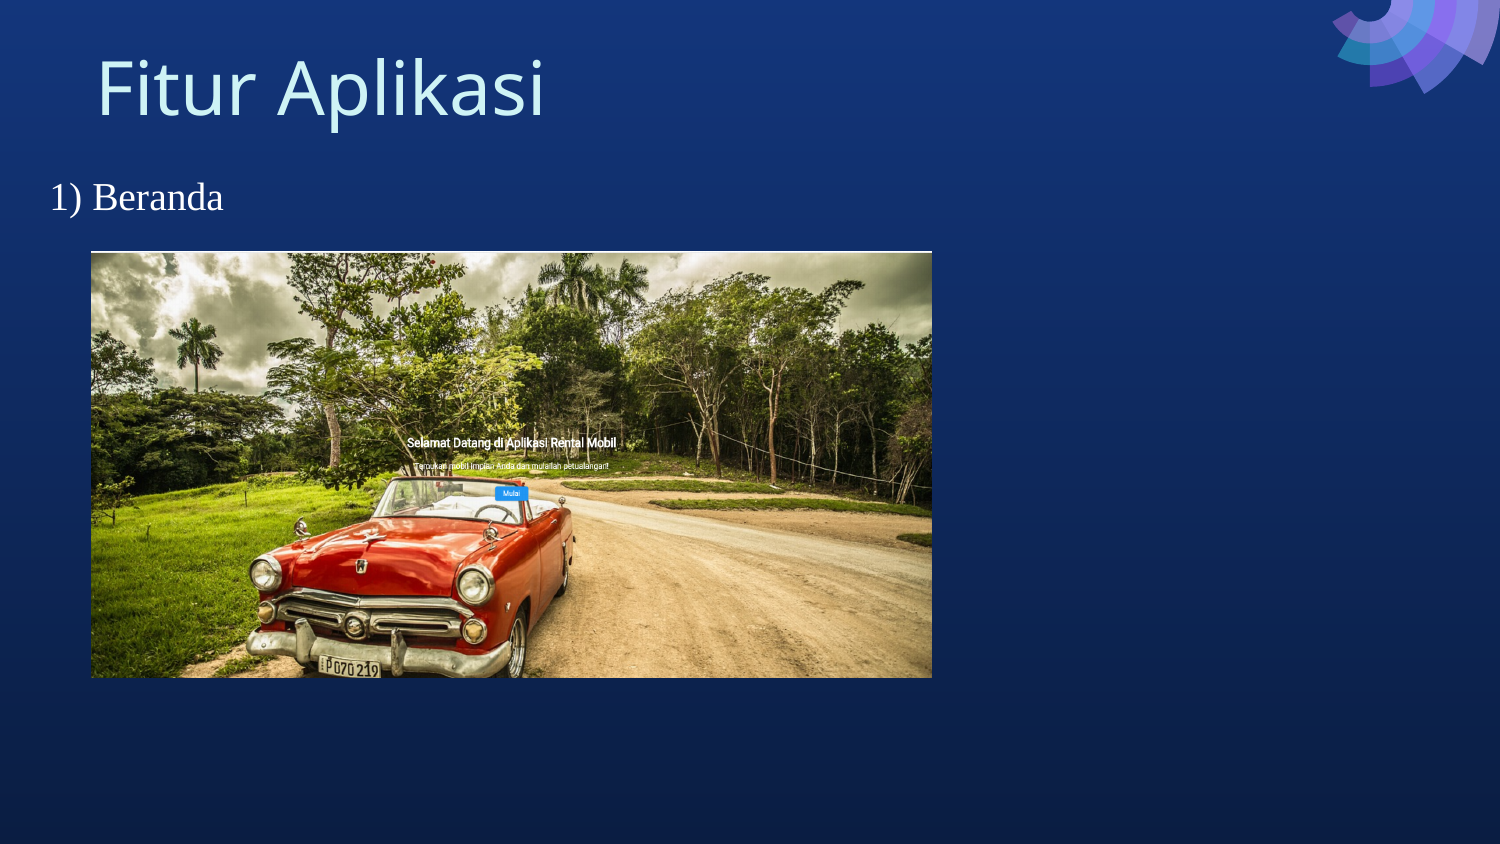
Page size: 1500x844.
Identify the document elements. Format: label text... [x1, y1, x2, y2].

text_box Fitur Aplikasi [80, 25, 1311, 156]
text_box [1331, 0, 1500, 95]
picture [91, 251, 932, 679]
text_box 1) Beranda [34, 155, 586, 799]
